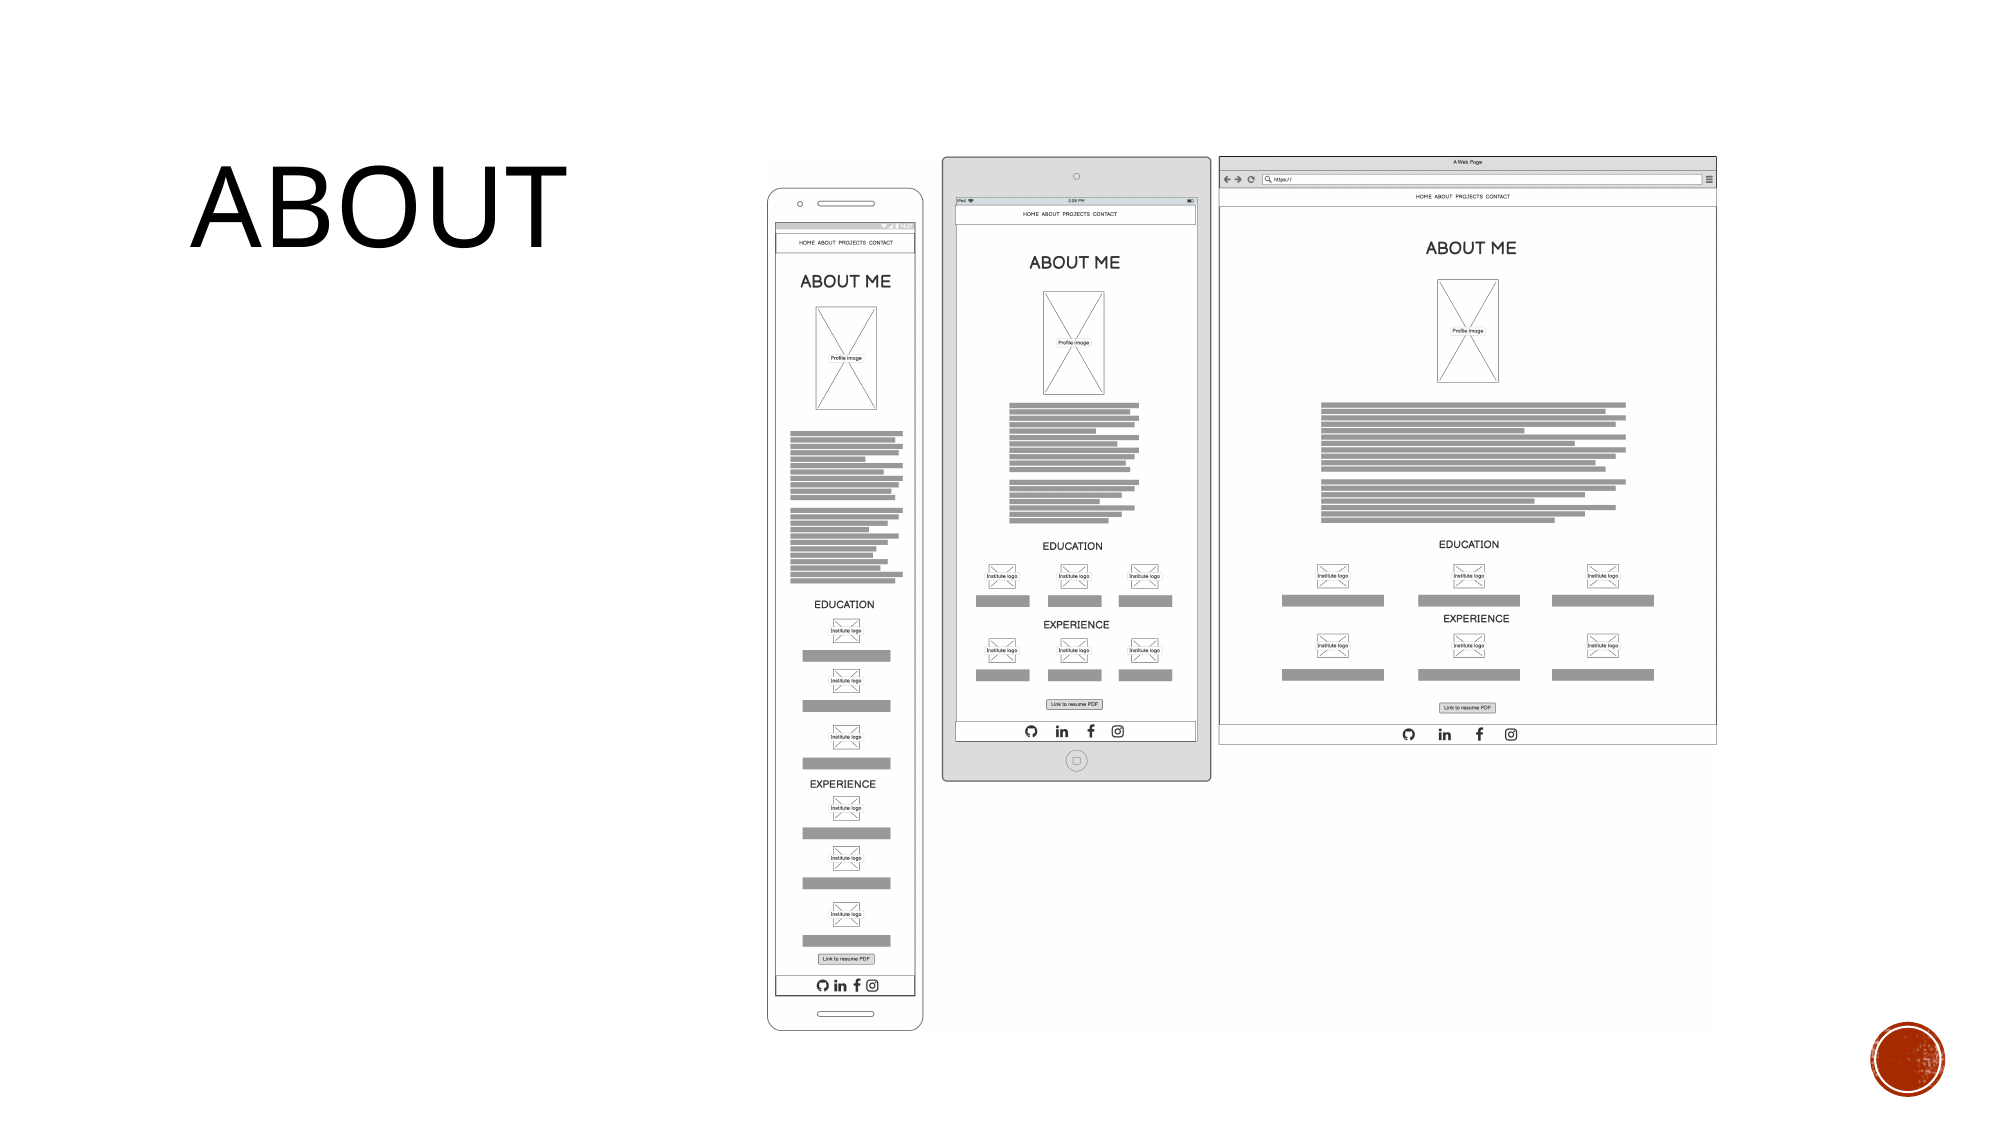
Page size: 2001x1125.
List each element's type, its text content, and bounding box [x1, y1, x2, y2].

picture [767, 156, 1717, 1031]
title About [175, 79, 1826, 344]
